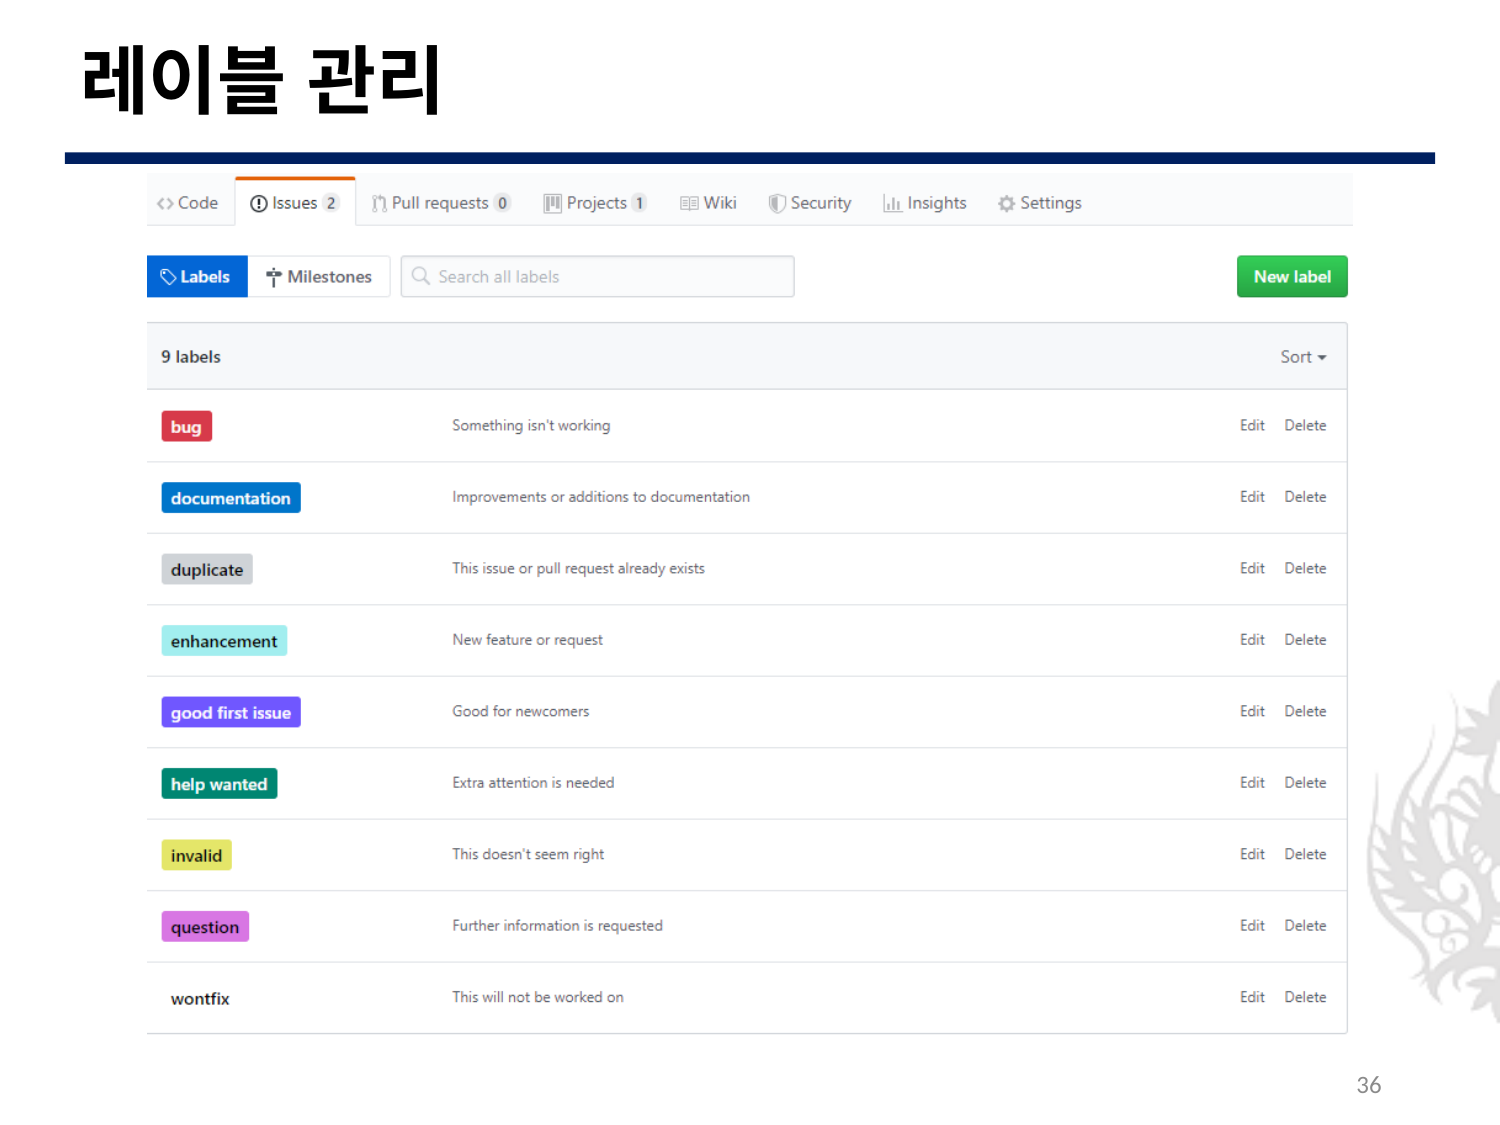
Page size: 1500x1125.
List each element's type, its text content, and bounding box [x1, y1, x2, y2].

title 레이블 관리 [64, 26, 1436, 143]
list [147, 173, 1353, 1038]
slide_number 36 [1059, 1057, 1397, 1111]
